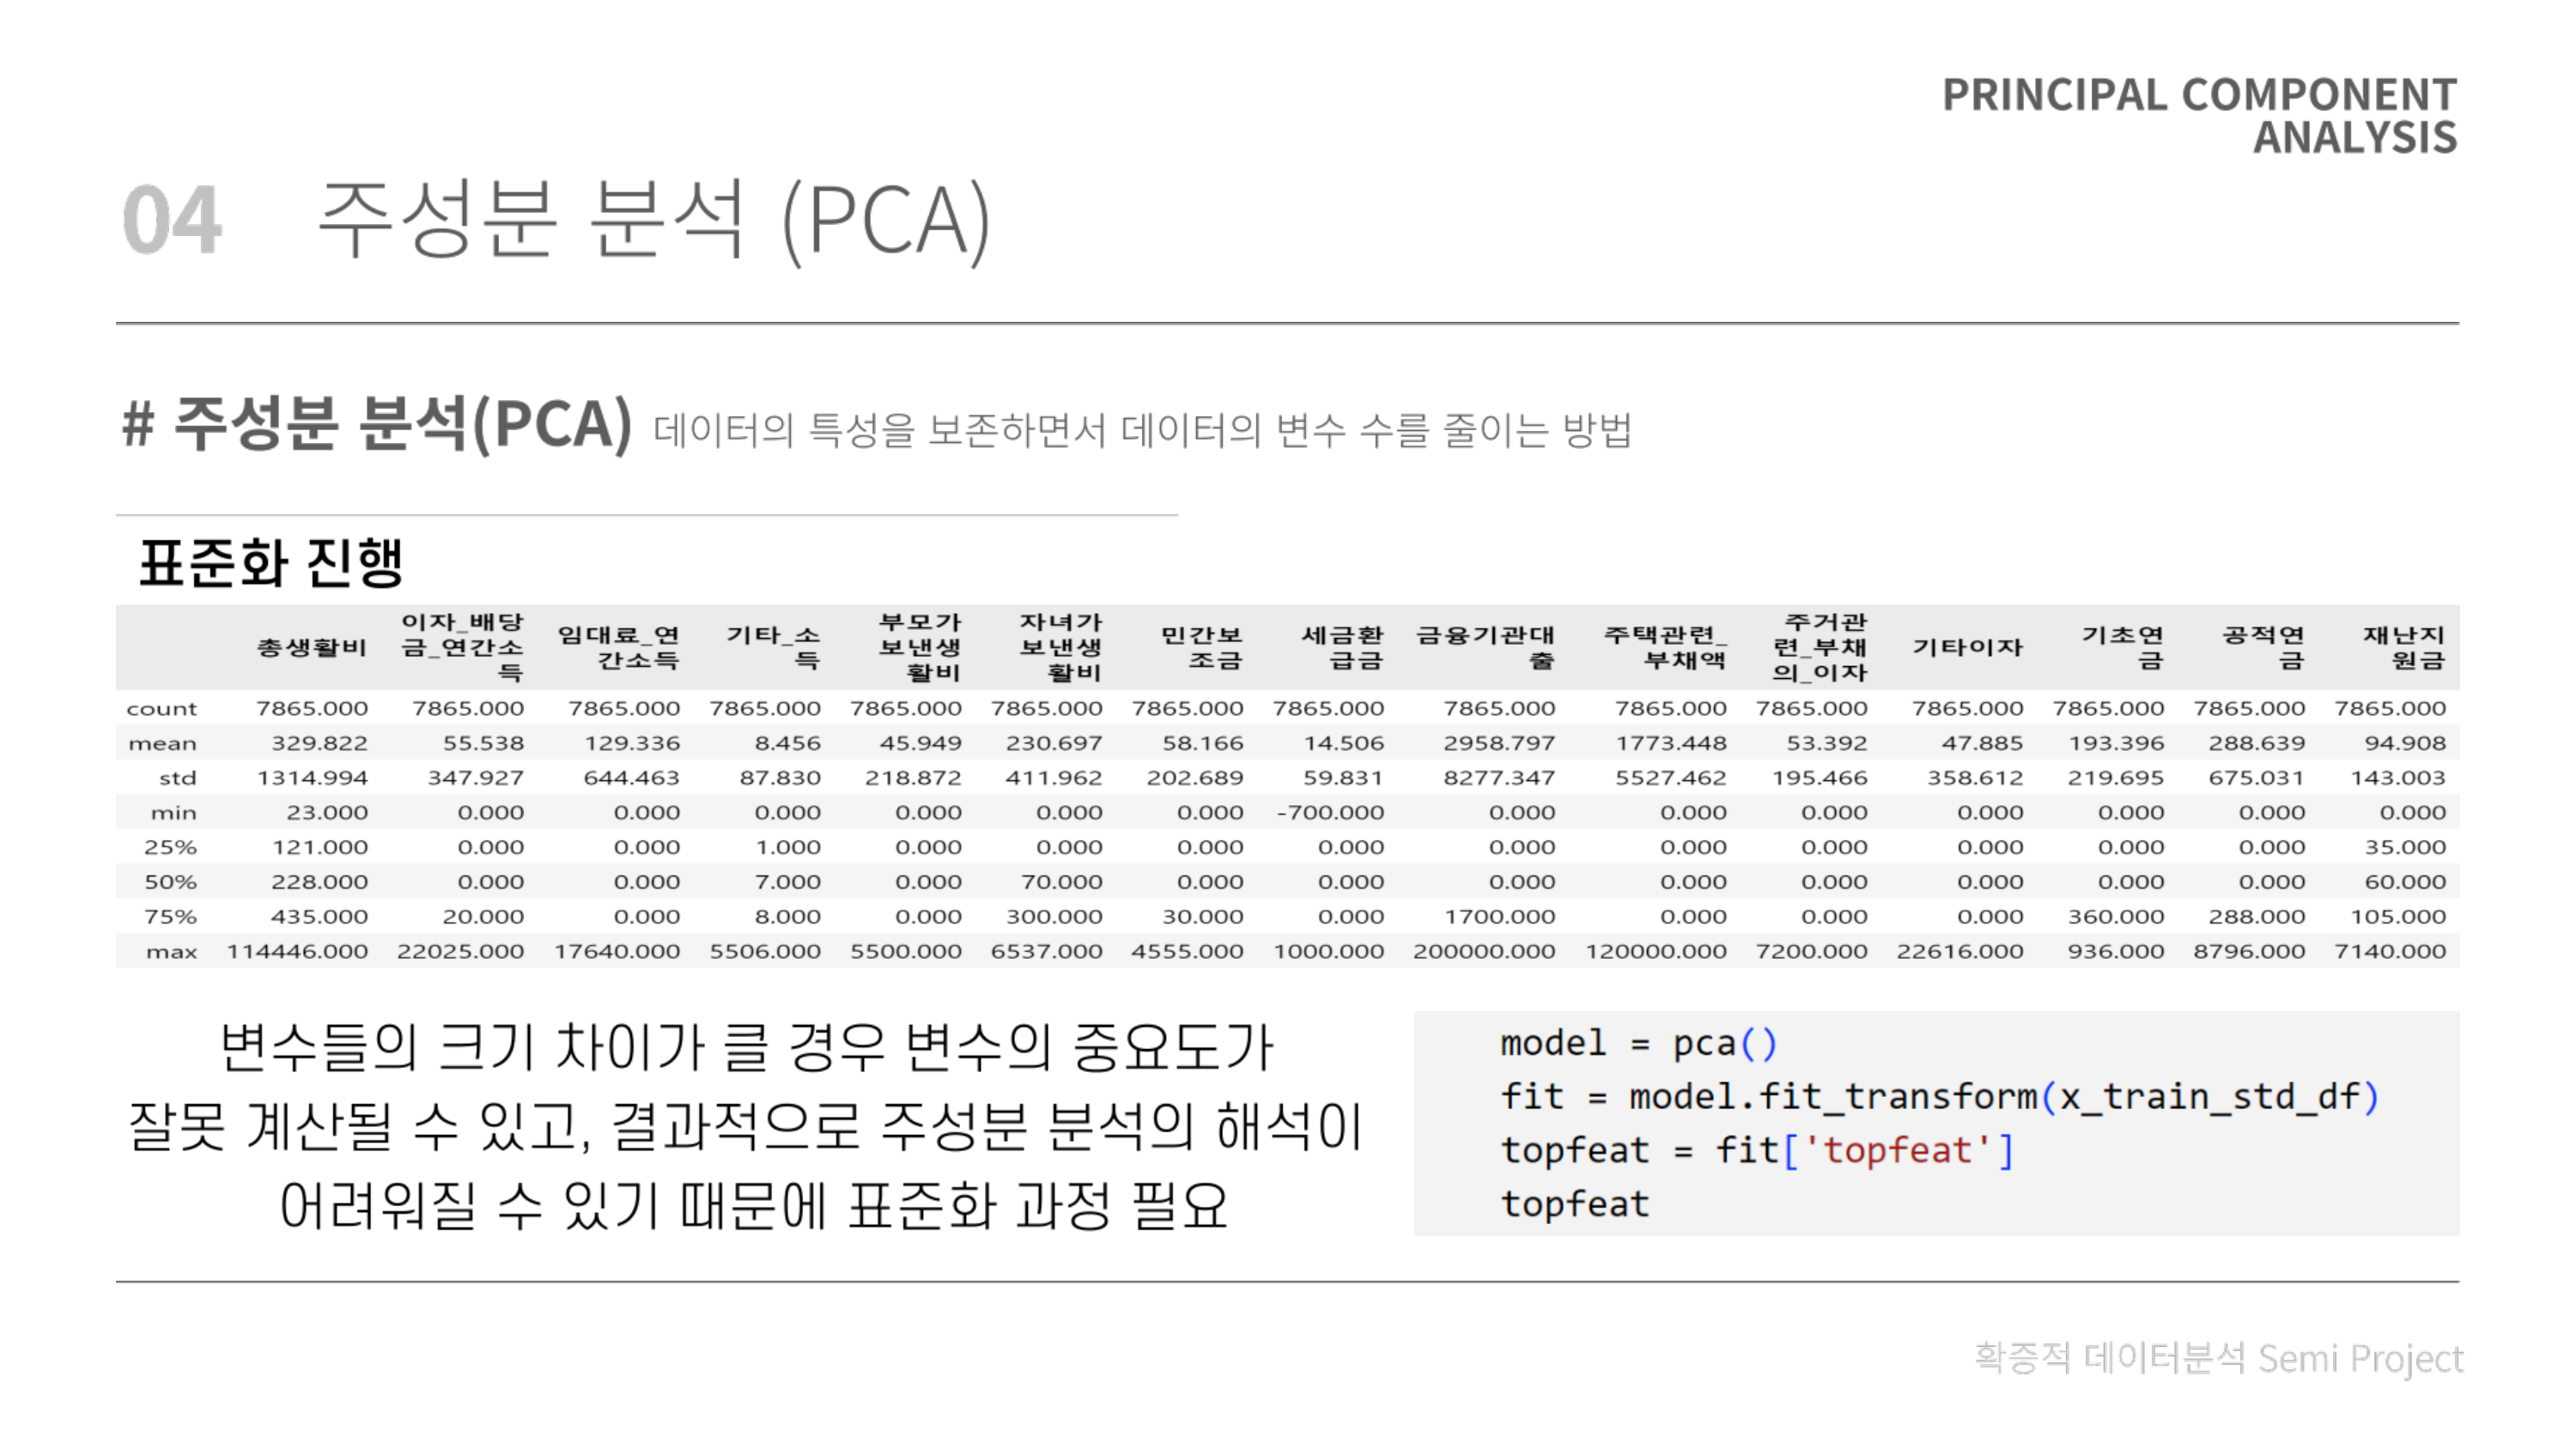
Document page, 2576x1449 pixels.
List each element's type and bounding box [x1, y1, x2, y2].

text_box [1441, 1010, 2460, 1236]
picture [103, 994, 1435, 1292]
picture [1538, 48, 2576, 196]
text_box [116, 603, 2460, 971]
text_box [1093, 322, 2460, 325]
text_box [1441, 1280, 2460, 1283]
text_box [483, 513, 1179, 517]
picture [1478, 1319, 2576, 1417]
picture [77, 92, 1693, 650]
